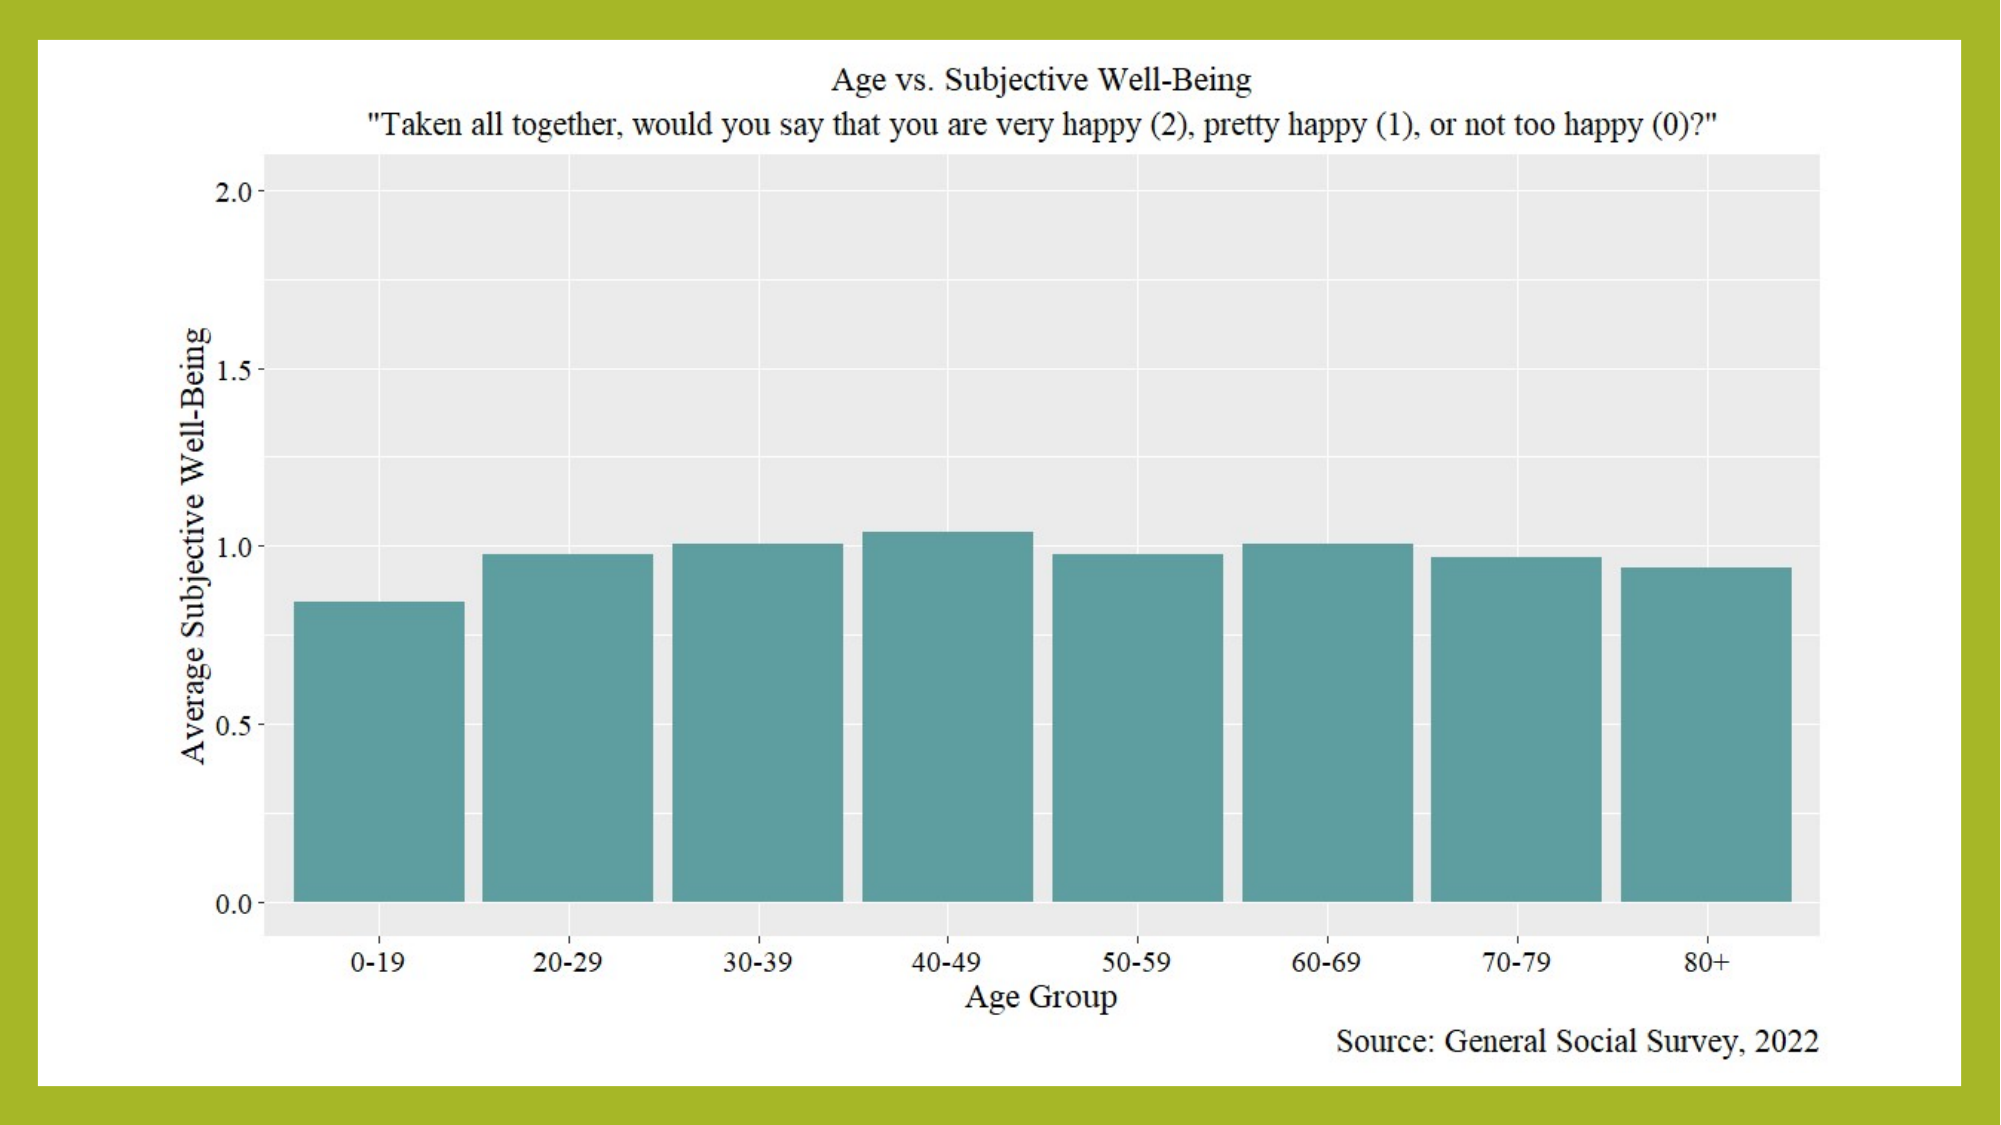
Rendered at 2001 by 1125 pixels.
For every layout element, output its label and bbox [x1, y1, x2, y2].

picture [164, 52, 1836, 1073]
